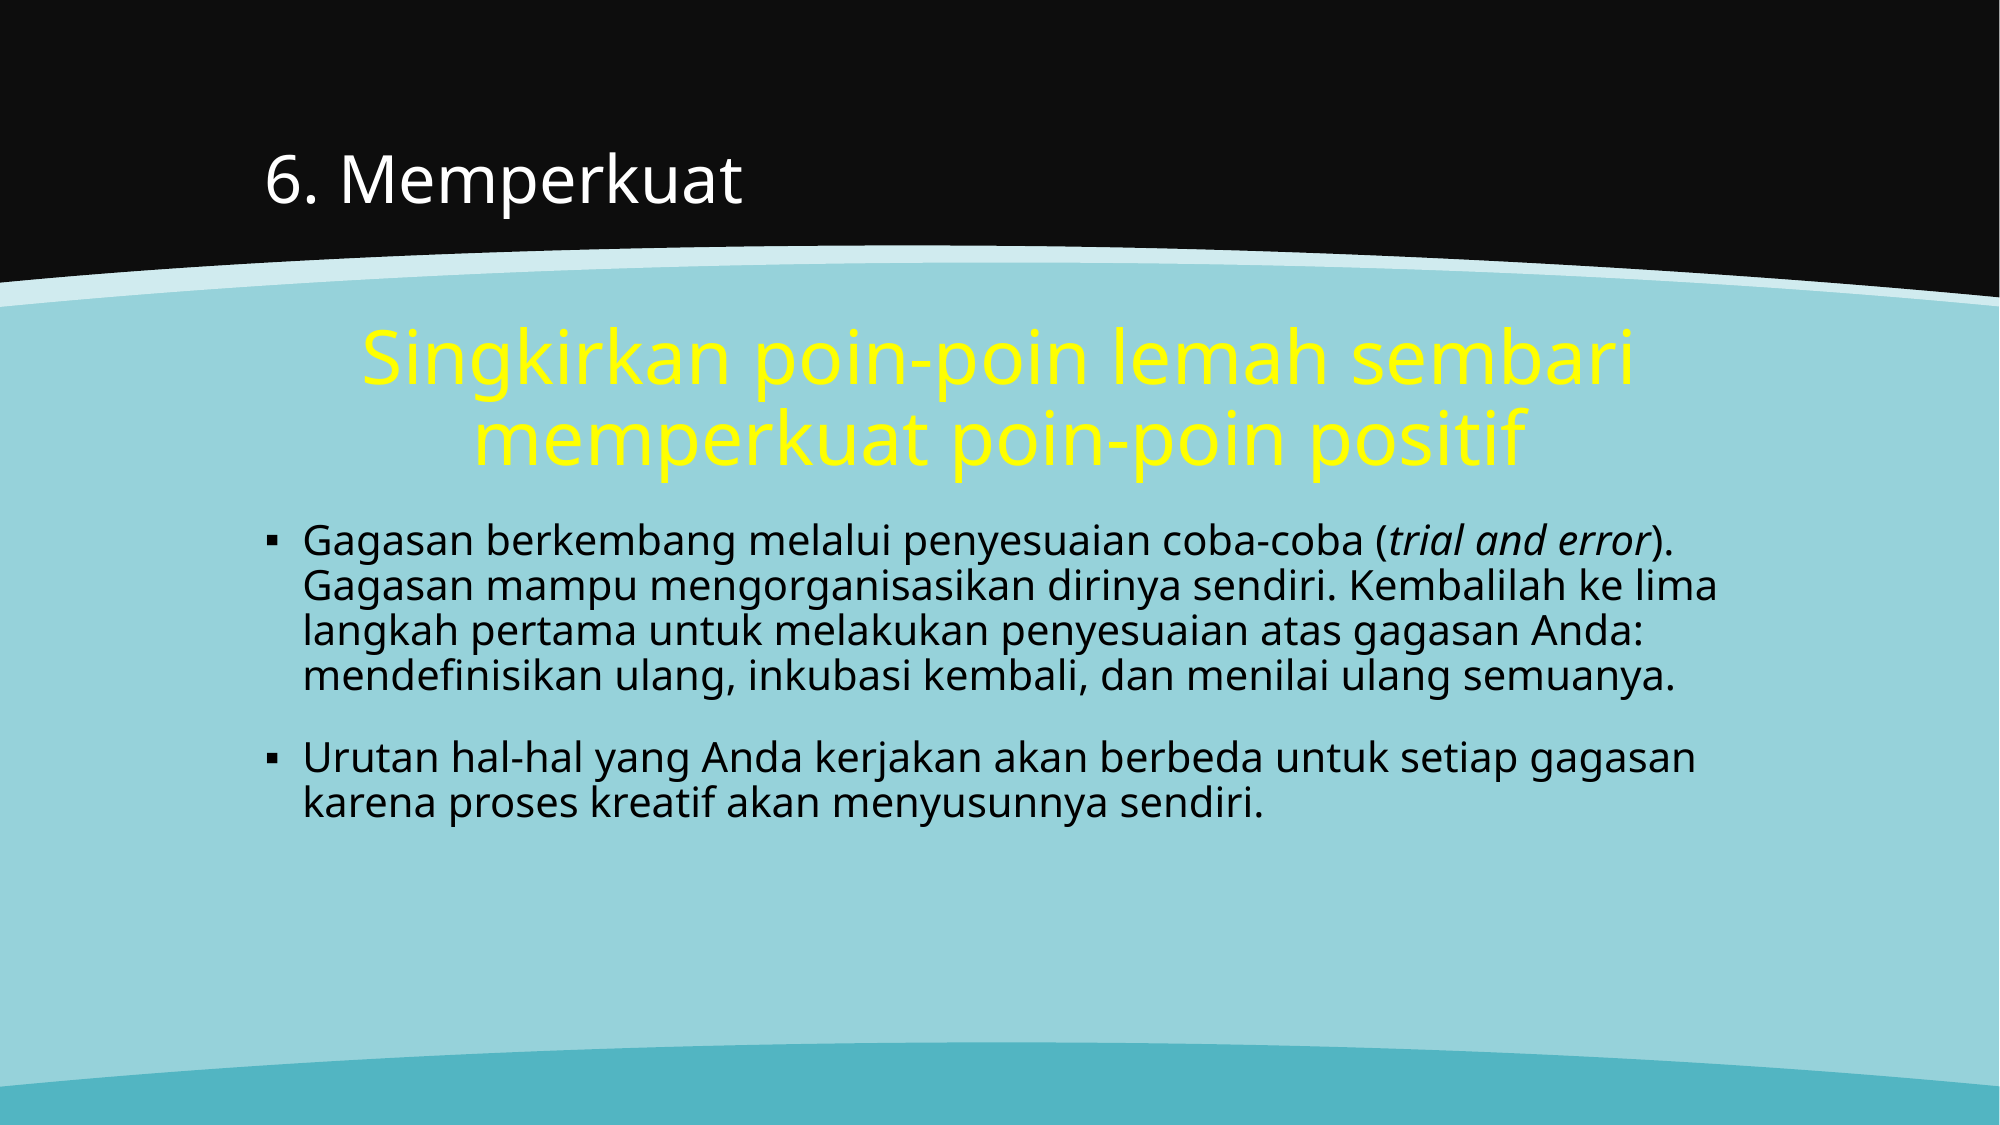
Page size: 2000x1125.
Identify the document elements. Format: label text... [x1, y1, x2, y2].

list Singkirkan poin-poin lemah sembari memperkuat poin-poin positif Gagasan berkembang melalui penyesuaian coba-coba (trial and error). Gagasan mampu mengorganisasikan dirinya sendiri. Kembalilah ke lima langkah pertama untuk melakukan penyesuaian atas gagasan Anda: mendefinisikan ulang, inkubasi kembali, dan menilai ulang semuanya. Urutan hal-hal yang Anda kerjakan akan berbeda untuk setiap gagasan karena proses kreatif akan menyusunnya sendiri. [249, 312, 1750, 1013]
title 6. Memperkuat [249, 45, 1750, 225]
